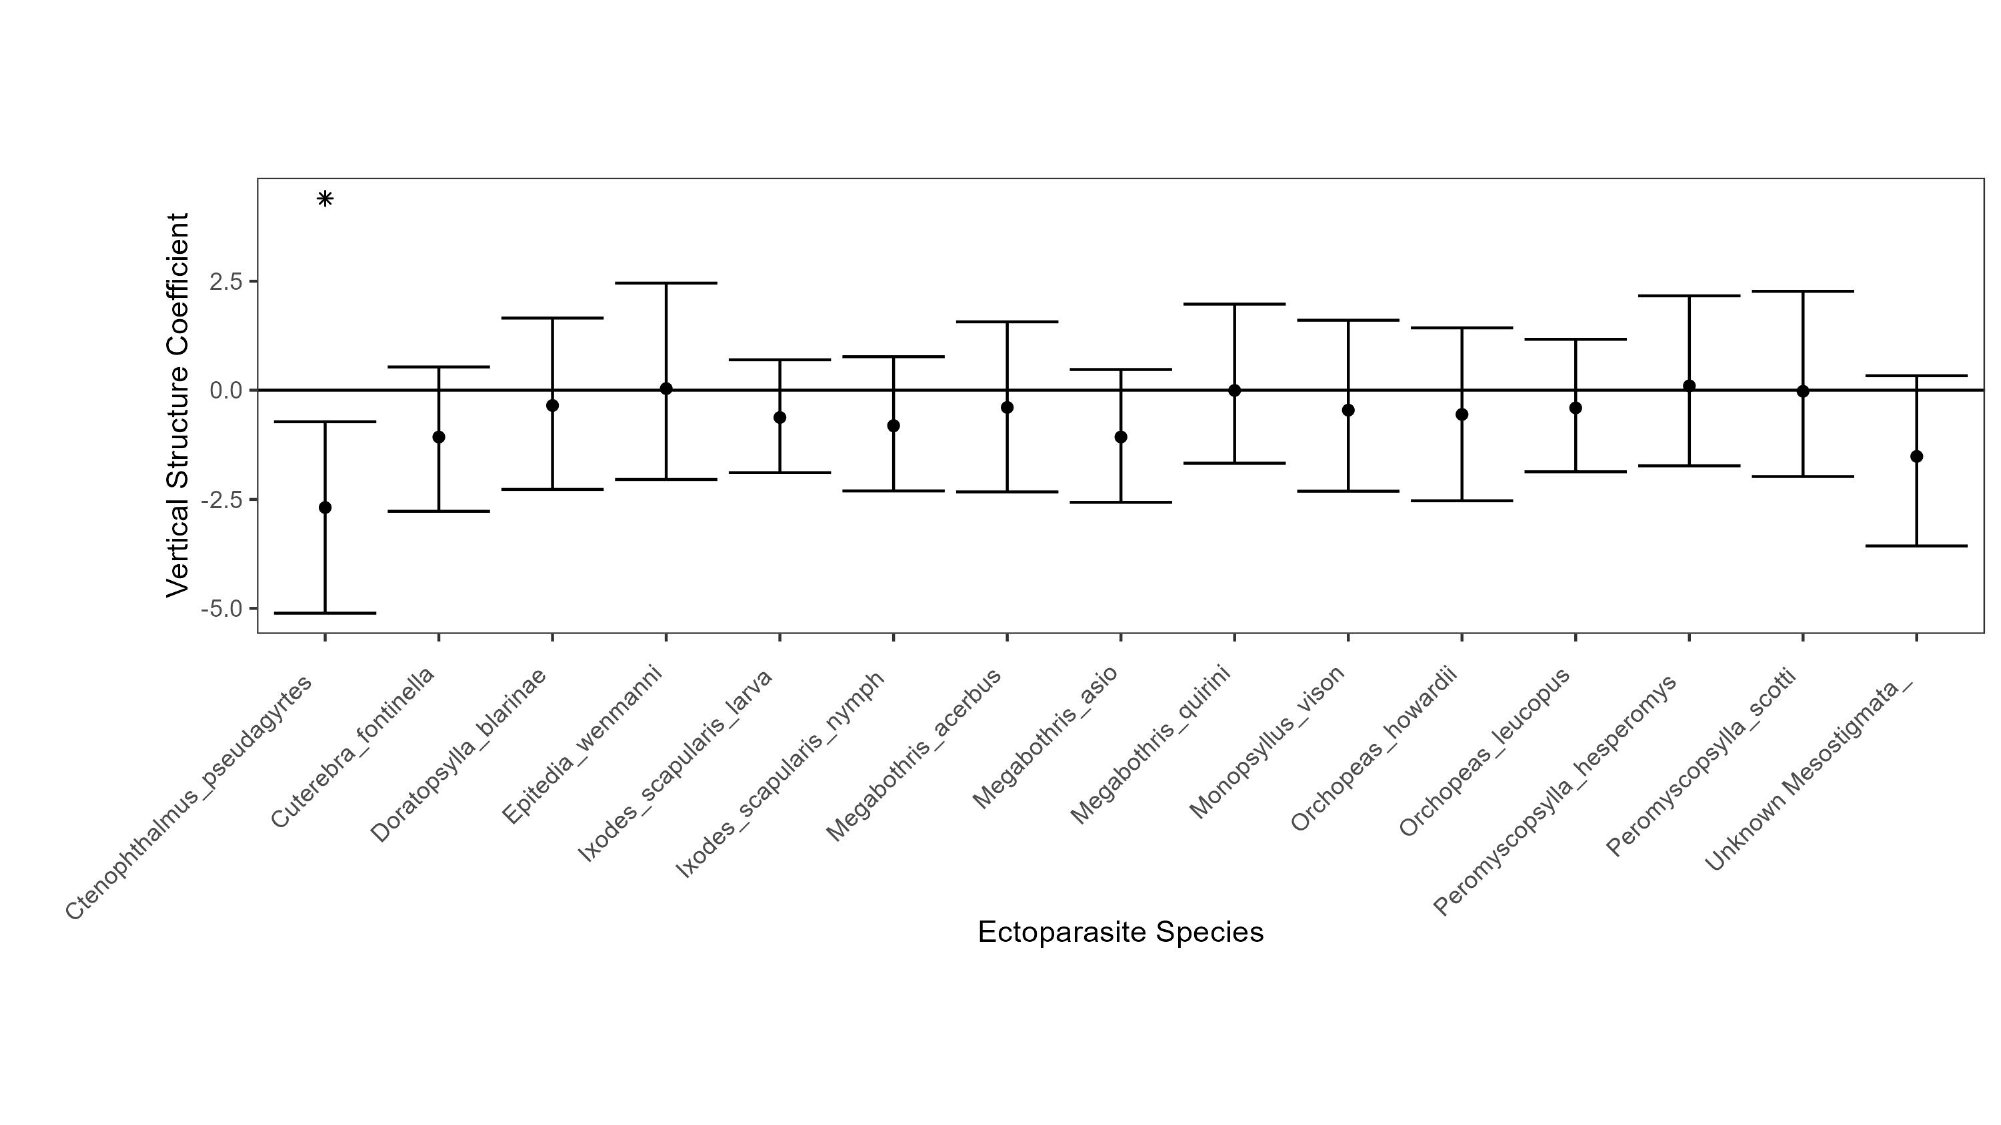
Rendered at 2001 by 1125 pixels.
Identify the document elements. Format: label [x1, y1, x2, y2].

picture [0, 162, 2000, 963]
